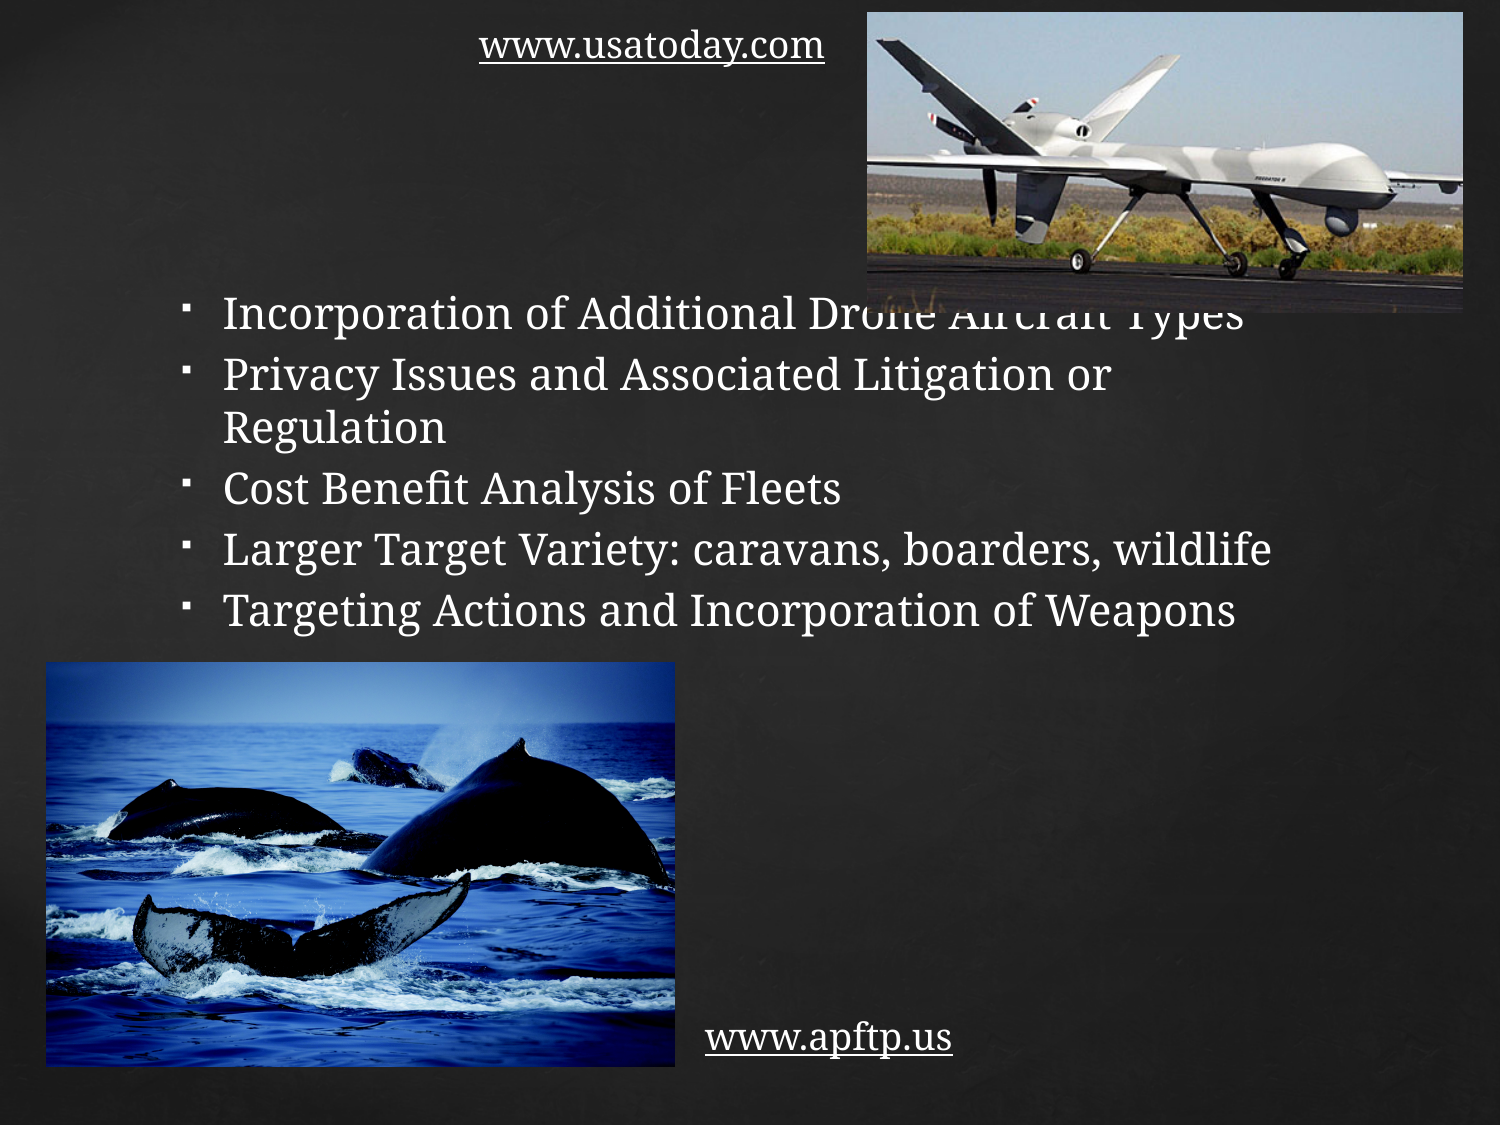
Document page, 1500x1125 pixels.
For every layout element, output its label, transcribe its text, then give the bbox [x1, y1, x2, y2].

text_box www.apftp.us [690, 1005, 1166, 1072]
picture [45, 662, 676, 1067]
text_box www.usatoday.com [375, 13, 850, 80]
picture [867, 12, 1463, 313]
list Incorporation of Additional Drone Aircraft Types Privacy Issues and Associated Litigation or Regulation Cost Benefit Analysis of Fleets Larger Target Variety: caravans, boarders, wildlife Targeting Actions and Incorporation of Weapons [162, 108, 1313, 1013]
